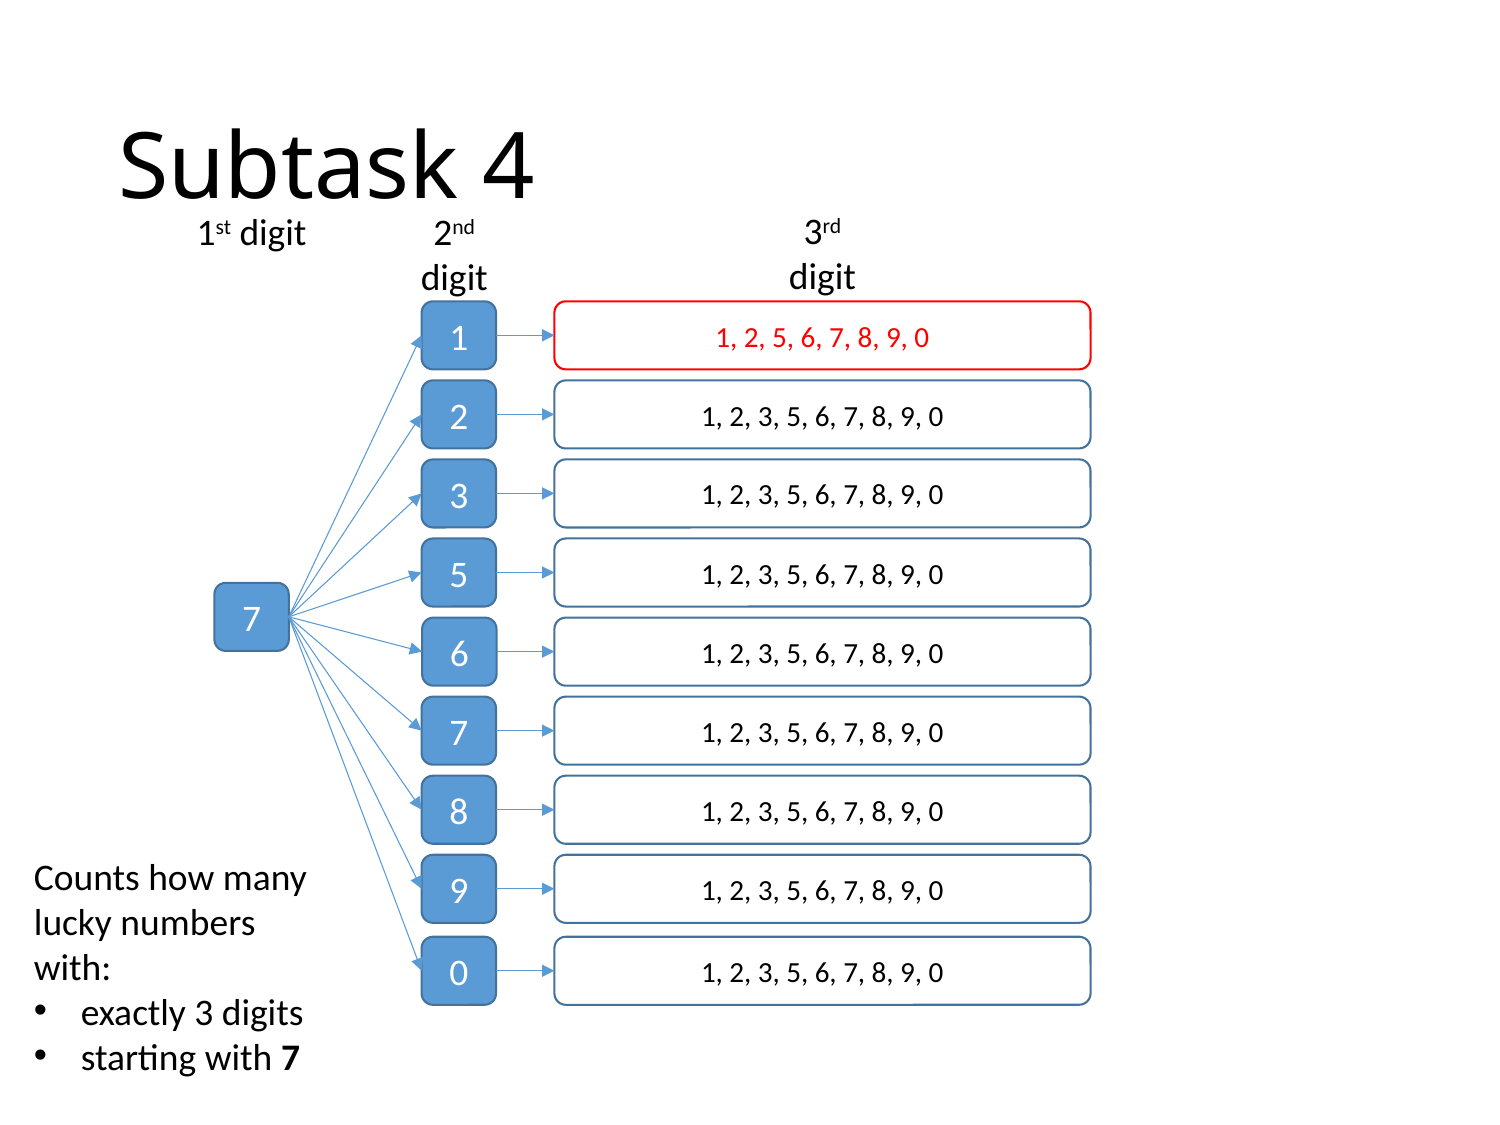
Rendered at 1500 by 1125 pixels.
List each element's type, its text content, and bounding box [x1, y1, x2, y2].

text_box 8 [422, 774, 498, 845]
text_box 7 [213, 581, 288, 652]
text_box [288, 572, 422, 616]
text_box 3rd digit [751, 199, 894, 305]
text_box 1, 2, 3, 5, 6, 7, 8, 9, 0 [553, 695, 1092, 766]
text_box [288, 414, 422, 493]
text_box 1, 2, 3, 5, 6, 7, 8, 9, 0 [553, 458, 1092, 529]
text_box 1, 2, 3, 5, 6, 7, 8, 9, 0 [553, 537, 1092, 608]
text_box 7 [422, 695, 498, 766]
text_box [288, 493, 422, 572]
text_box 2nd digit [383, 200, 526, 306]
text_box 1, 2, 3, 5, 6, 7, 8, 9, 0 [553, 379, 1092, 450]
title Subtask 4 [103, 59, 1397, 278]
text_box 9 [422, 853, 498, 924]
text_box 3 [422, 458, 498, 529]
text_box Counts how many lucky numbers with: exactly 3 digits starting with 7 [19, 845, 356, 1085]
text_box 1, 2, 3, 5, 6, 7, 8, 9, 0 [553, 616, 1092, 687]
text_box 1st digit [180, 200, 323, 261]
text_box 0 [420, 935, 498, 1006]
text_box 1, 2, 5, 6, 7, 8, 9, 0 [553, 300, 1092, 371]
text_box 2 [422, 379, 498, 450]
text_box 1, 2, 3, 5, 6, 7, 8, 9, 0 [553, 774, 1092, 845]
text_box 5 [422, 537, 498, 608]
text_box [288, 616, 422, 971]
text_box 1 [420, 306, 498, 371]
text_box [288, 335, 422, 414]
text_box 1, 2, 3, 5, 6, 7, 8, 9, 0 [553, 935, 1092, 1006]
text_box 1, 2, 3, 5, 6, 7, 8, 9, 0 [553, 853, 1092, 924]
text_box 6 [422, 616, 498, 687]
